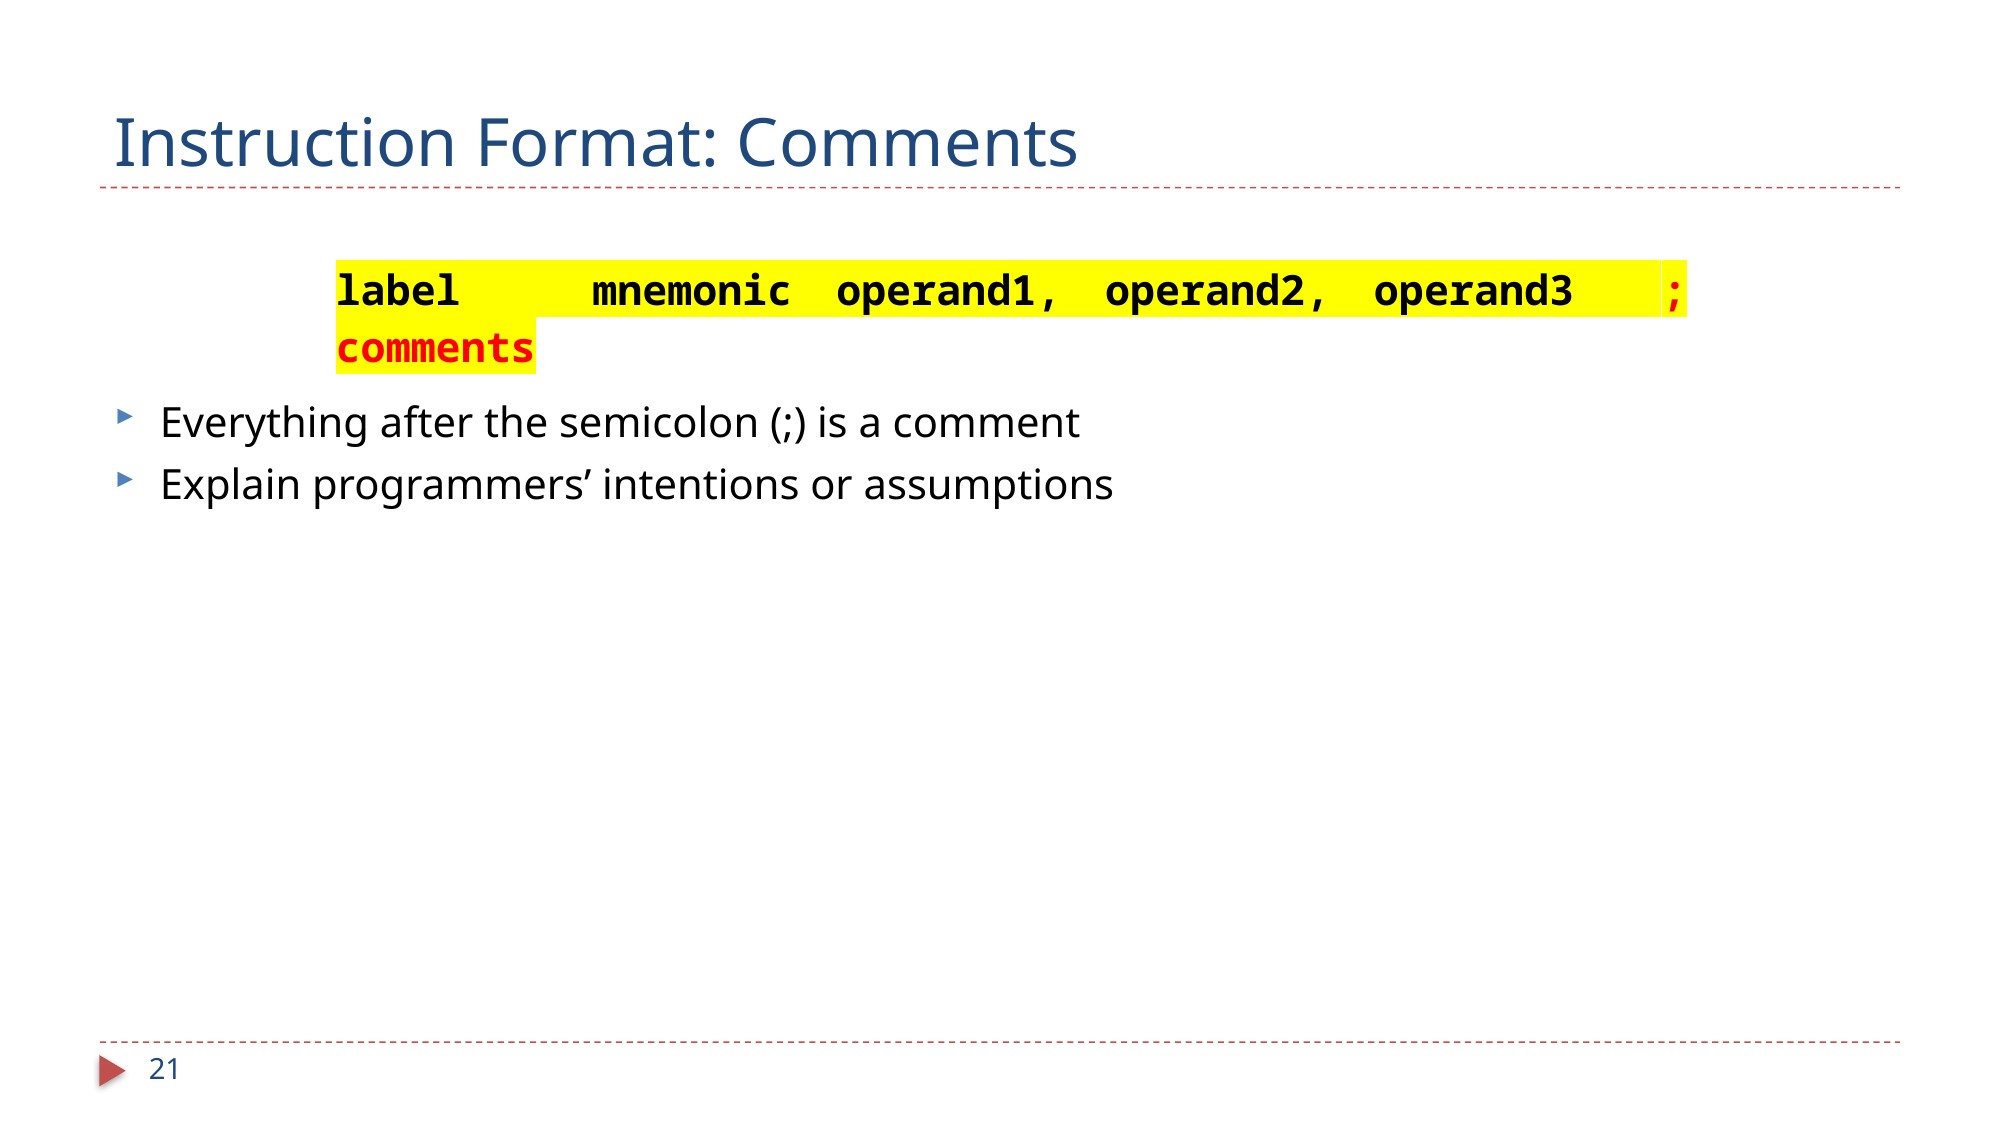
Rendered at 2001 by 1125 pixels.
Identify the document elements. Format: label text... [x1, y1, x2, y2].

slide_number 21 [133, 1042, 568, 1103]
text_box Everything after the semicolon (;) is a comment Explain programmers’ intentions or assumptions [99, 387, 1500, 605]
table_header label mnemonic operand1, operand2, operand3 ; comments [325, 260, 1698, 374]
title Instruction Format: Comments [99, 24, 1900, 188]
